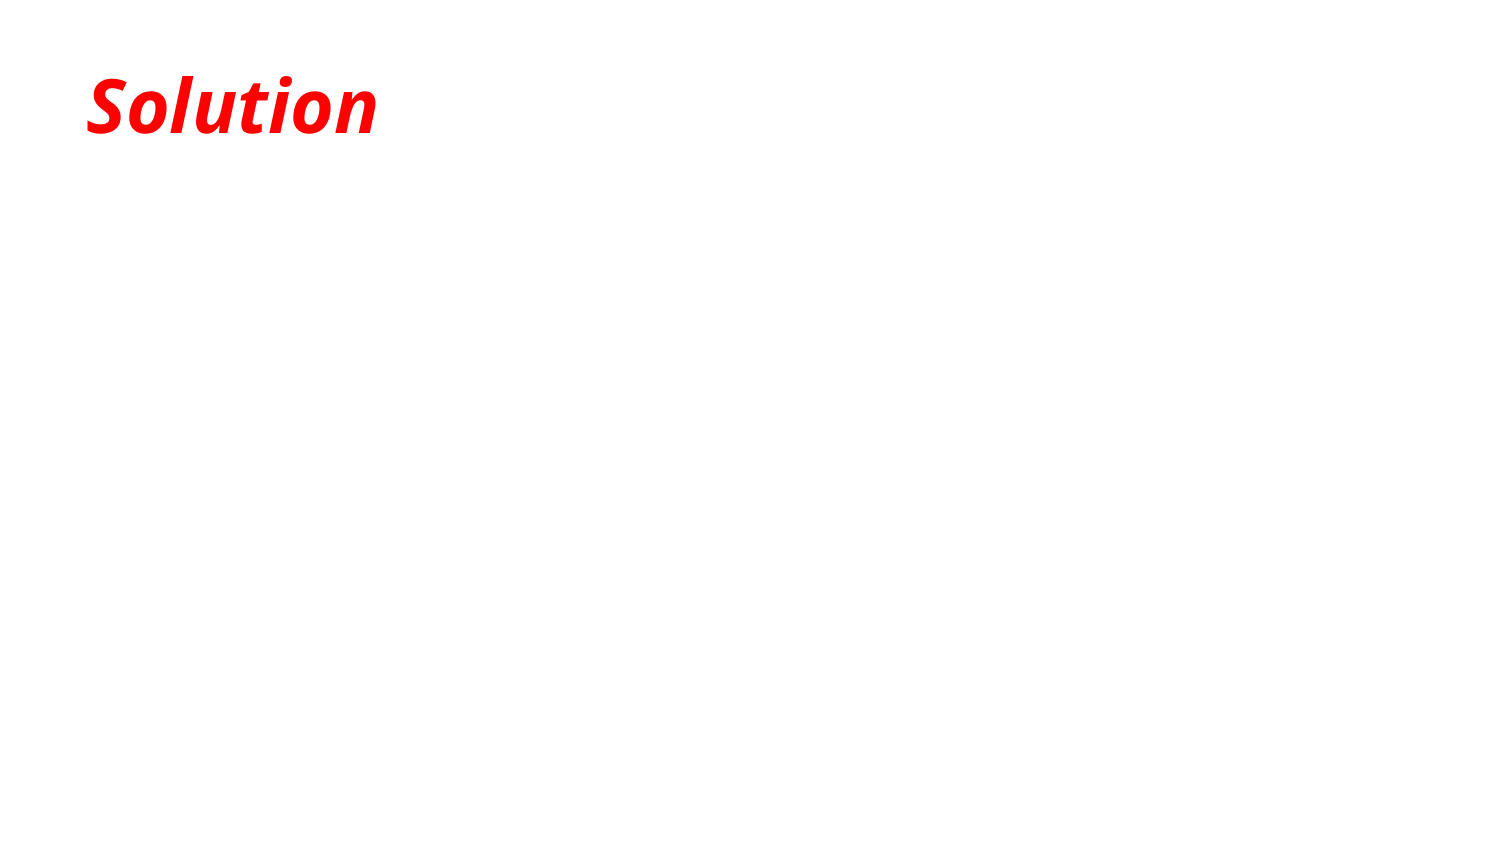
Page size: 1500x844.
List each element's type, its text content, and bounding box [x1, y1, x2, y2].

title Solution [75, 33, 1425, 175]
